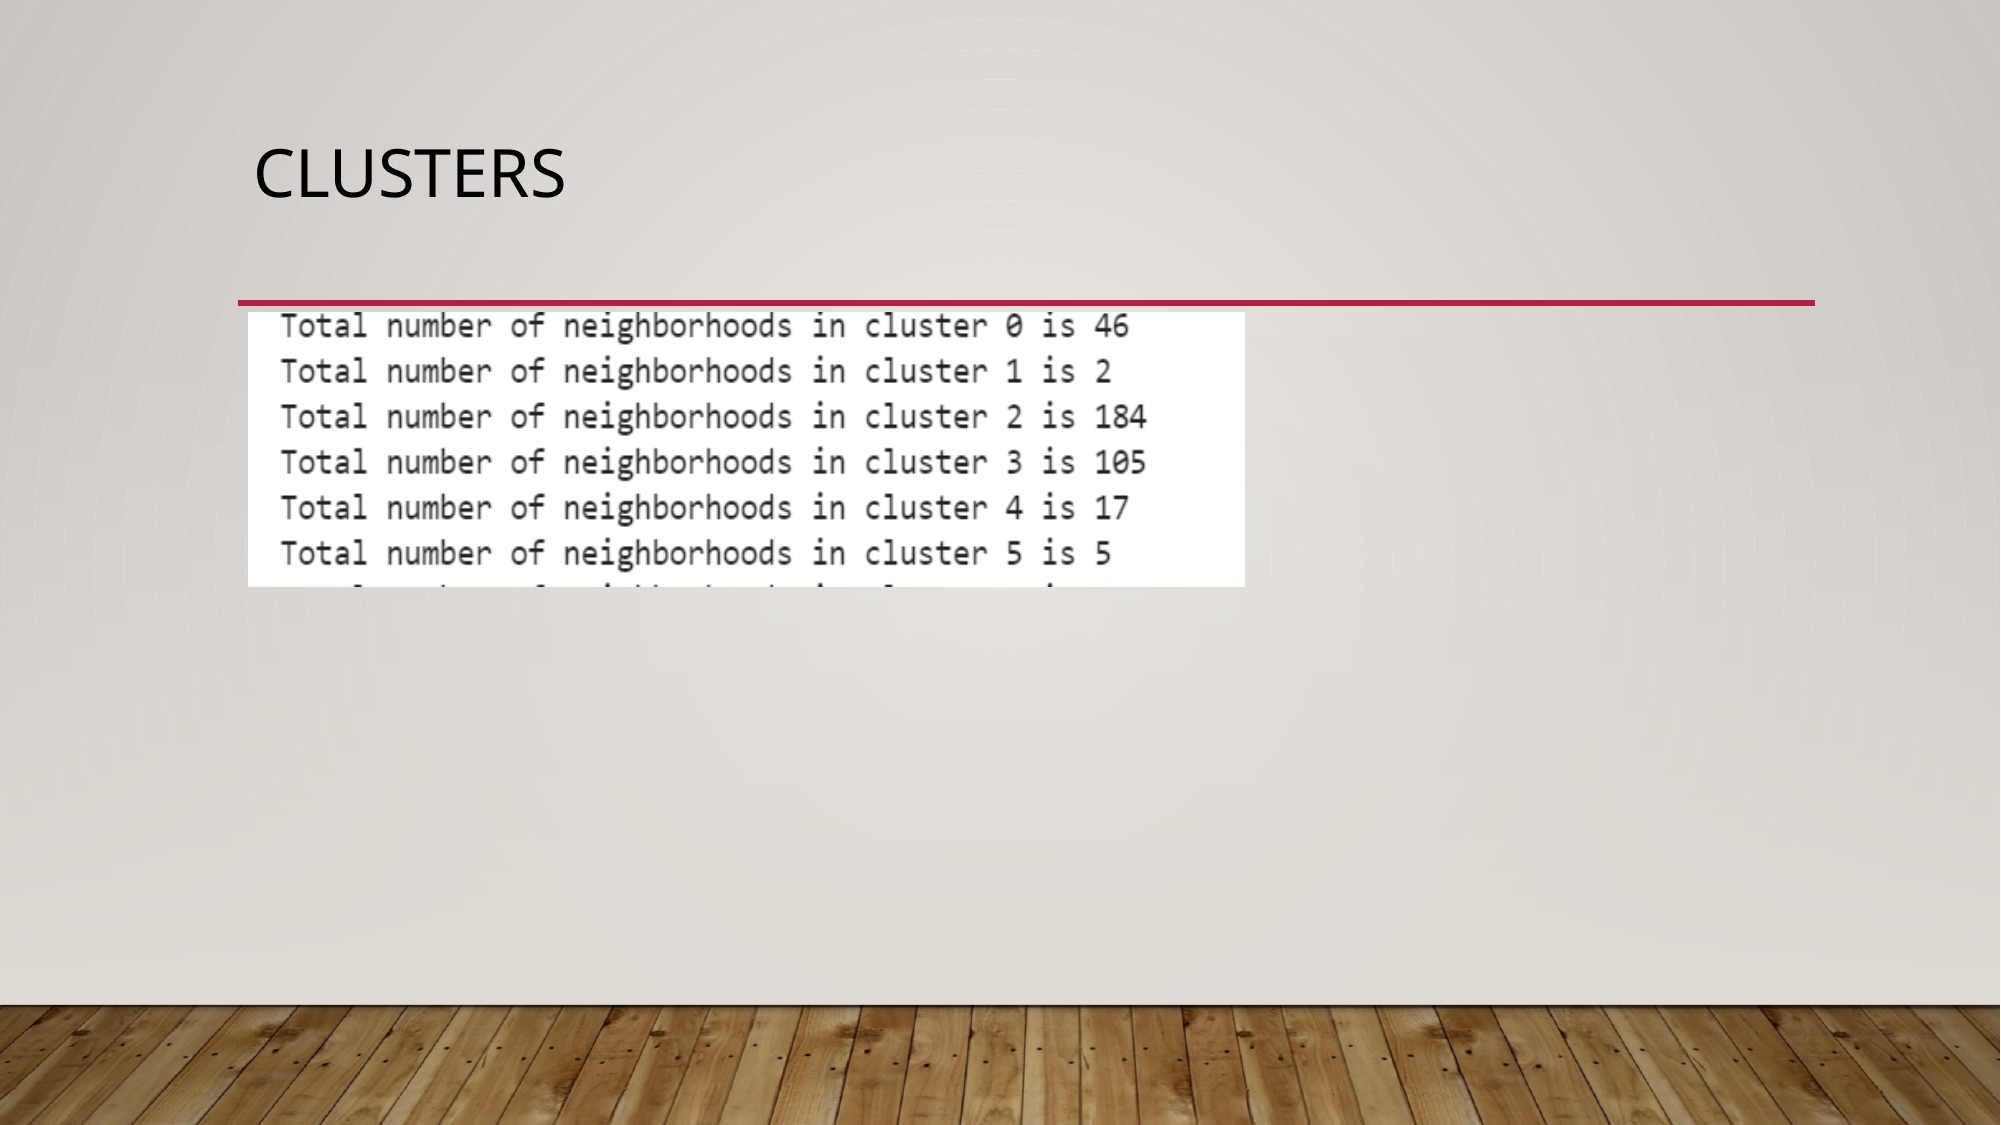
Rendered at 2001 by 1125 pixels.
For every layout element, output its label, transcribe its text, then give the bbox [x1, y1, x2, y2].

title Clusters [238, 131, 1814, 305]
picture [0, 1005, 2000, 1125]
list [247, 312, 1245, 587]
